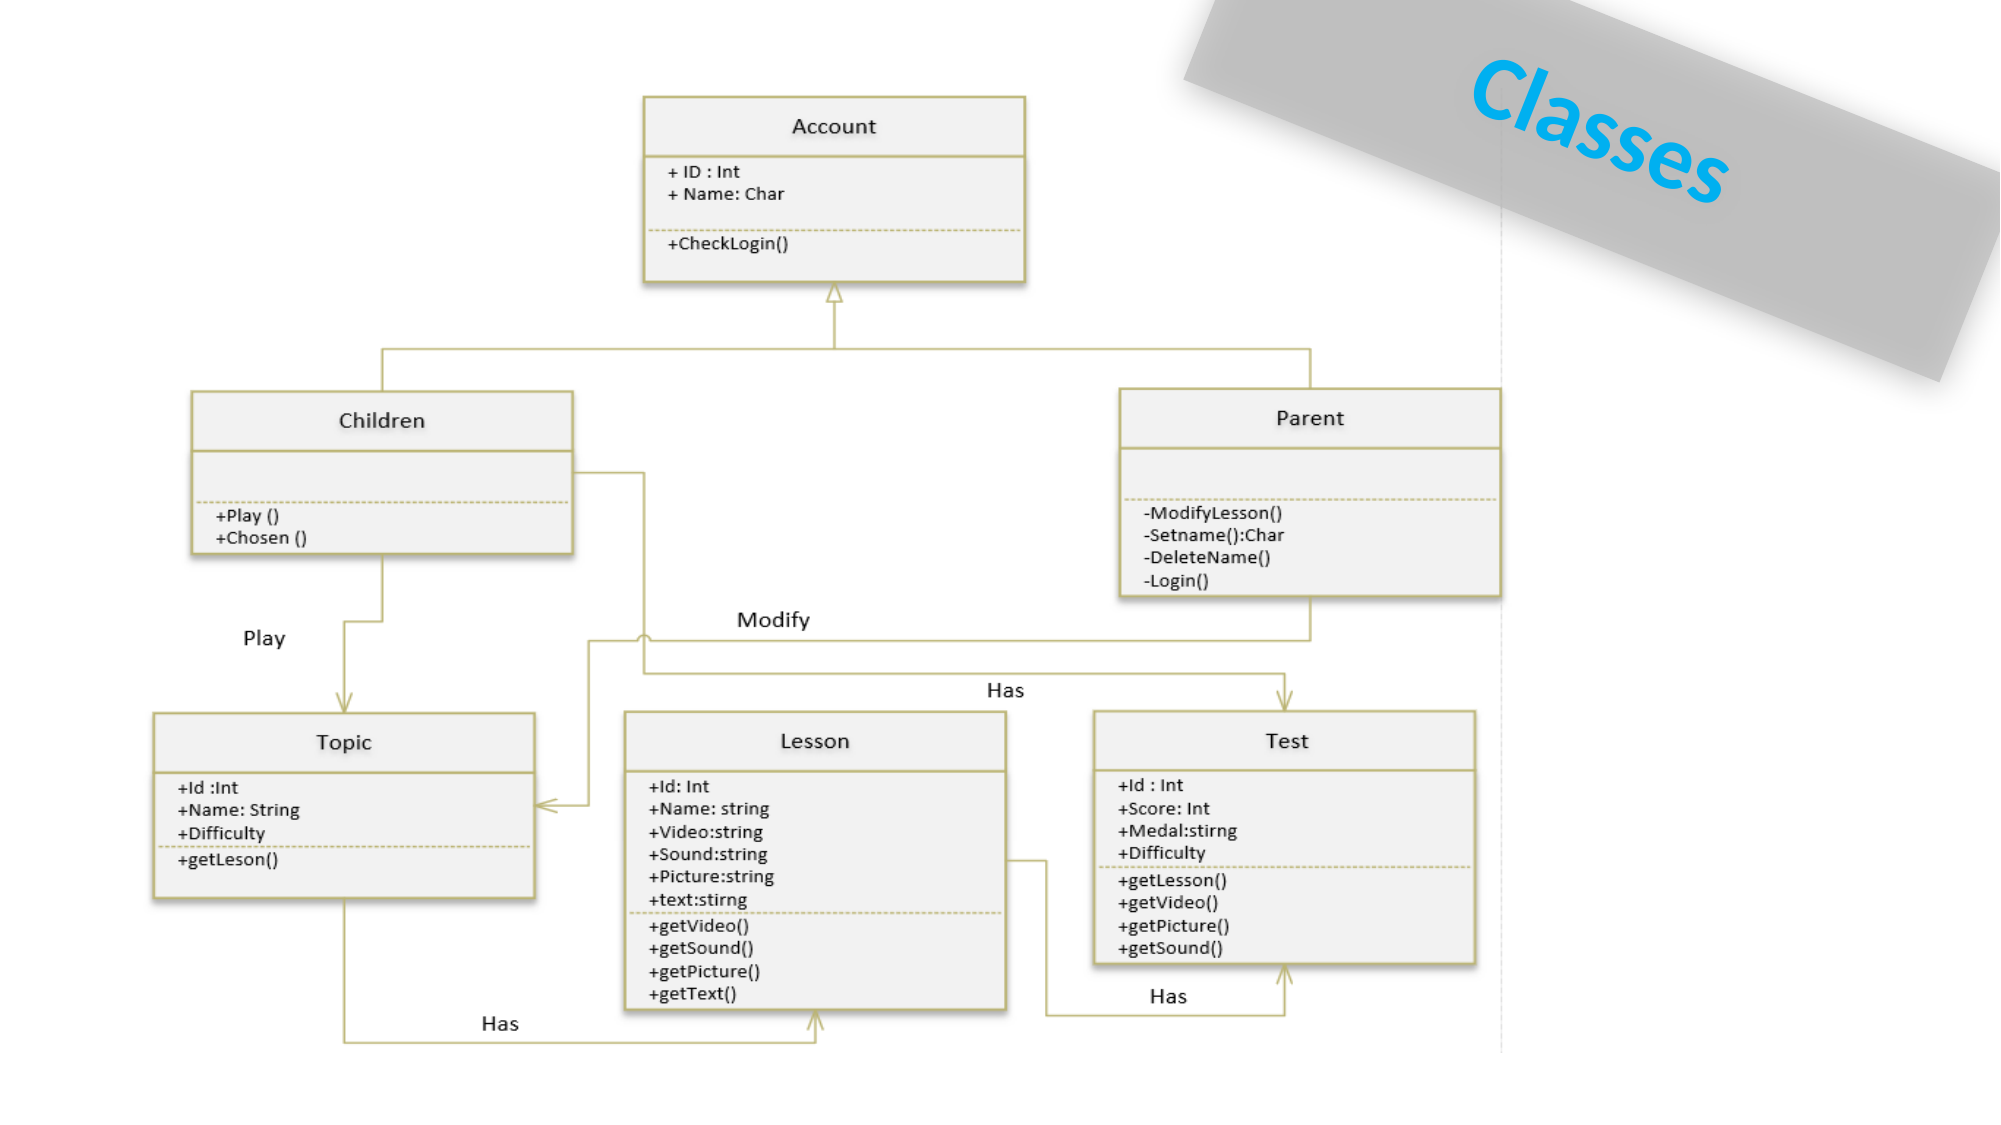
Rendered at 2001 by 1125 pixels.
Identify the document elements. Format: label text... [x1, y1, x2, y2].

title Classes [1181, 0, 2000, 385]
picture [103, 88, 1517, 1053]
